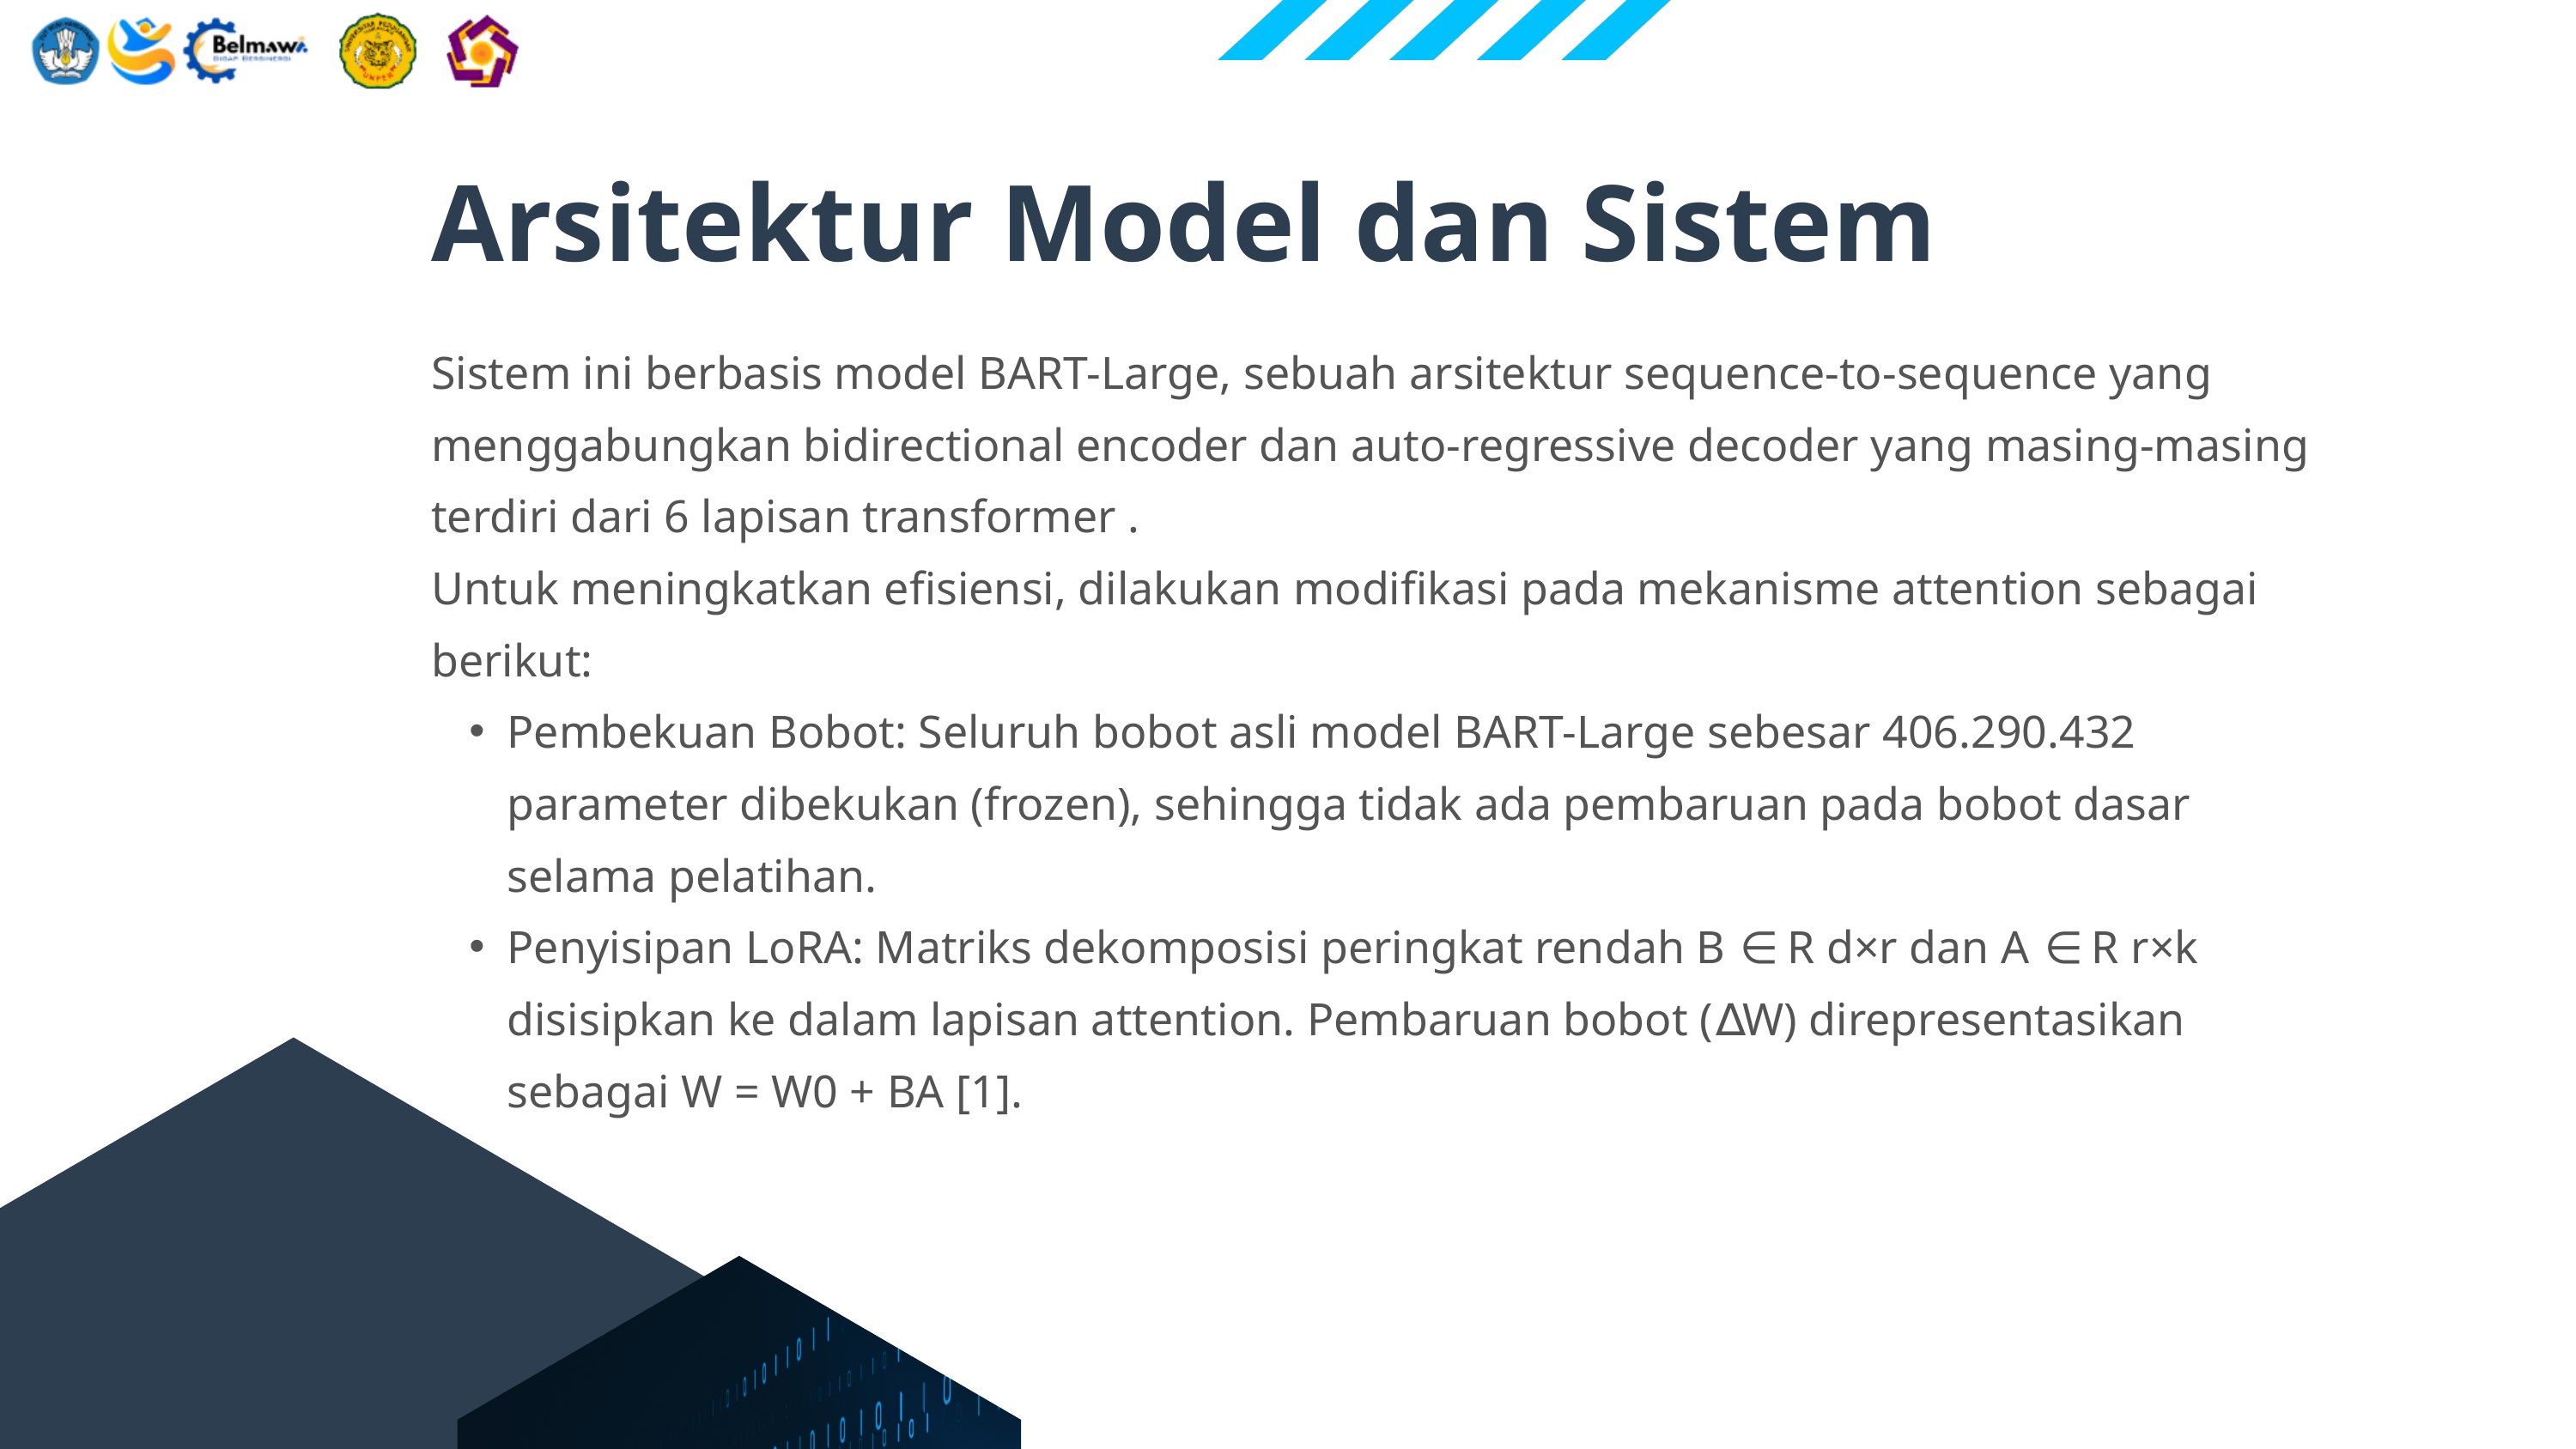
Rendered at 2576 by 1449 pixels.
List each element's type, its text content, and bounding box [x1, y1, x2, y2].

text_box Arsitektur Model dan Sistem [431, 173, 2078, 282]
text_box Sistem ini berbasis model BART-Large, sebuah arsitektur sequence-to-sequence yang menggabungkan bidirectional encoder dan auto-regressive decoder yang masing-masing terdiri dari 6 lapisan transformer . Untuk meningkatkan efisiensi, dilakukan modifikasi pada mekanisme attention sebagai berikut: Pembekuan Bobot: Seluruh bobot asli model BART-Large sebesar 406.290.432 parameter dibekukan (frozen), sehingga tidak ada pembaruan pada bobot dasar selama pelatihan. Penyisipan LoRA: Matriks dekomposisi peringkat rendah B ∈ R d×r dan A ∈ R r×k disisipkan ke dalam lapisan attention. Pembaruan bobot (∆W) direpresentasikan sebagai W = W0 + BA [1]. [431, 326, 2334, 1117]
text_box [457, 1255, 1022, 1449]
text_box [24, 0, 531, 100]
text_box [0, 1037, 1342, 1449]
text_box [1218, 0, 1686, 60]
